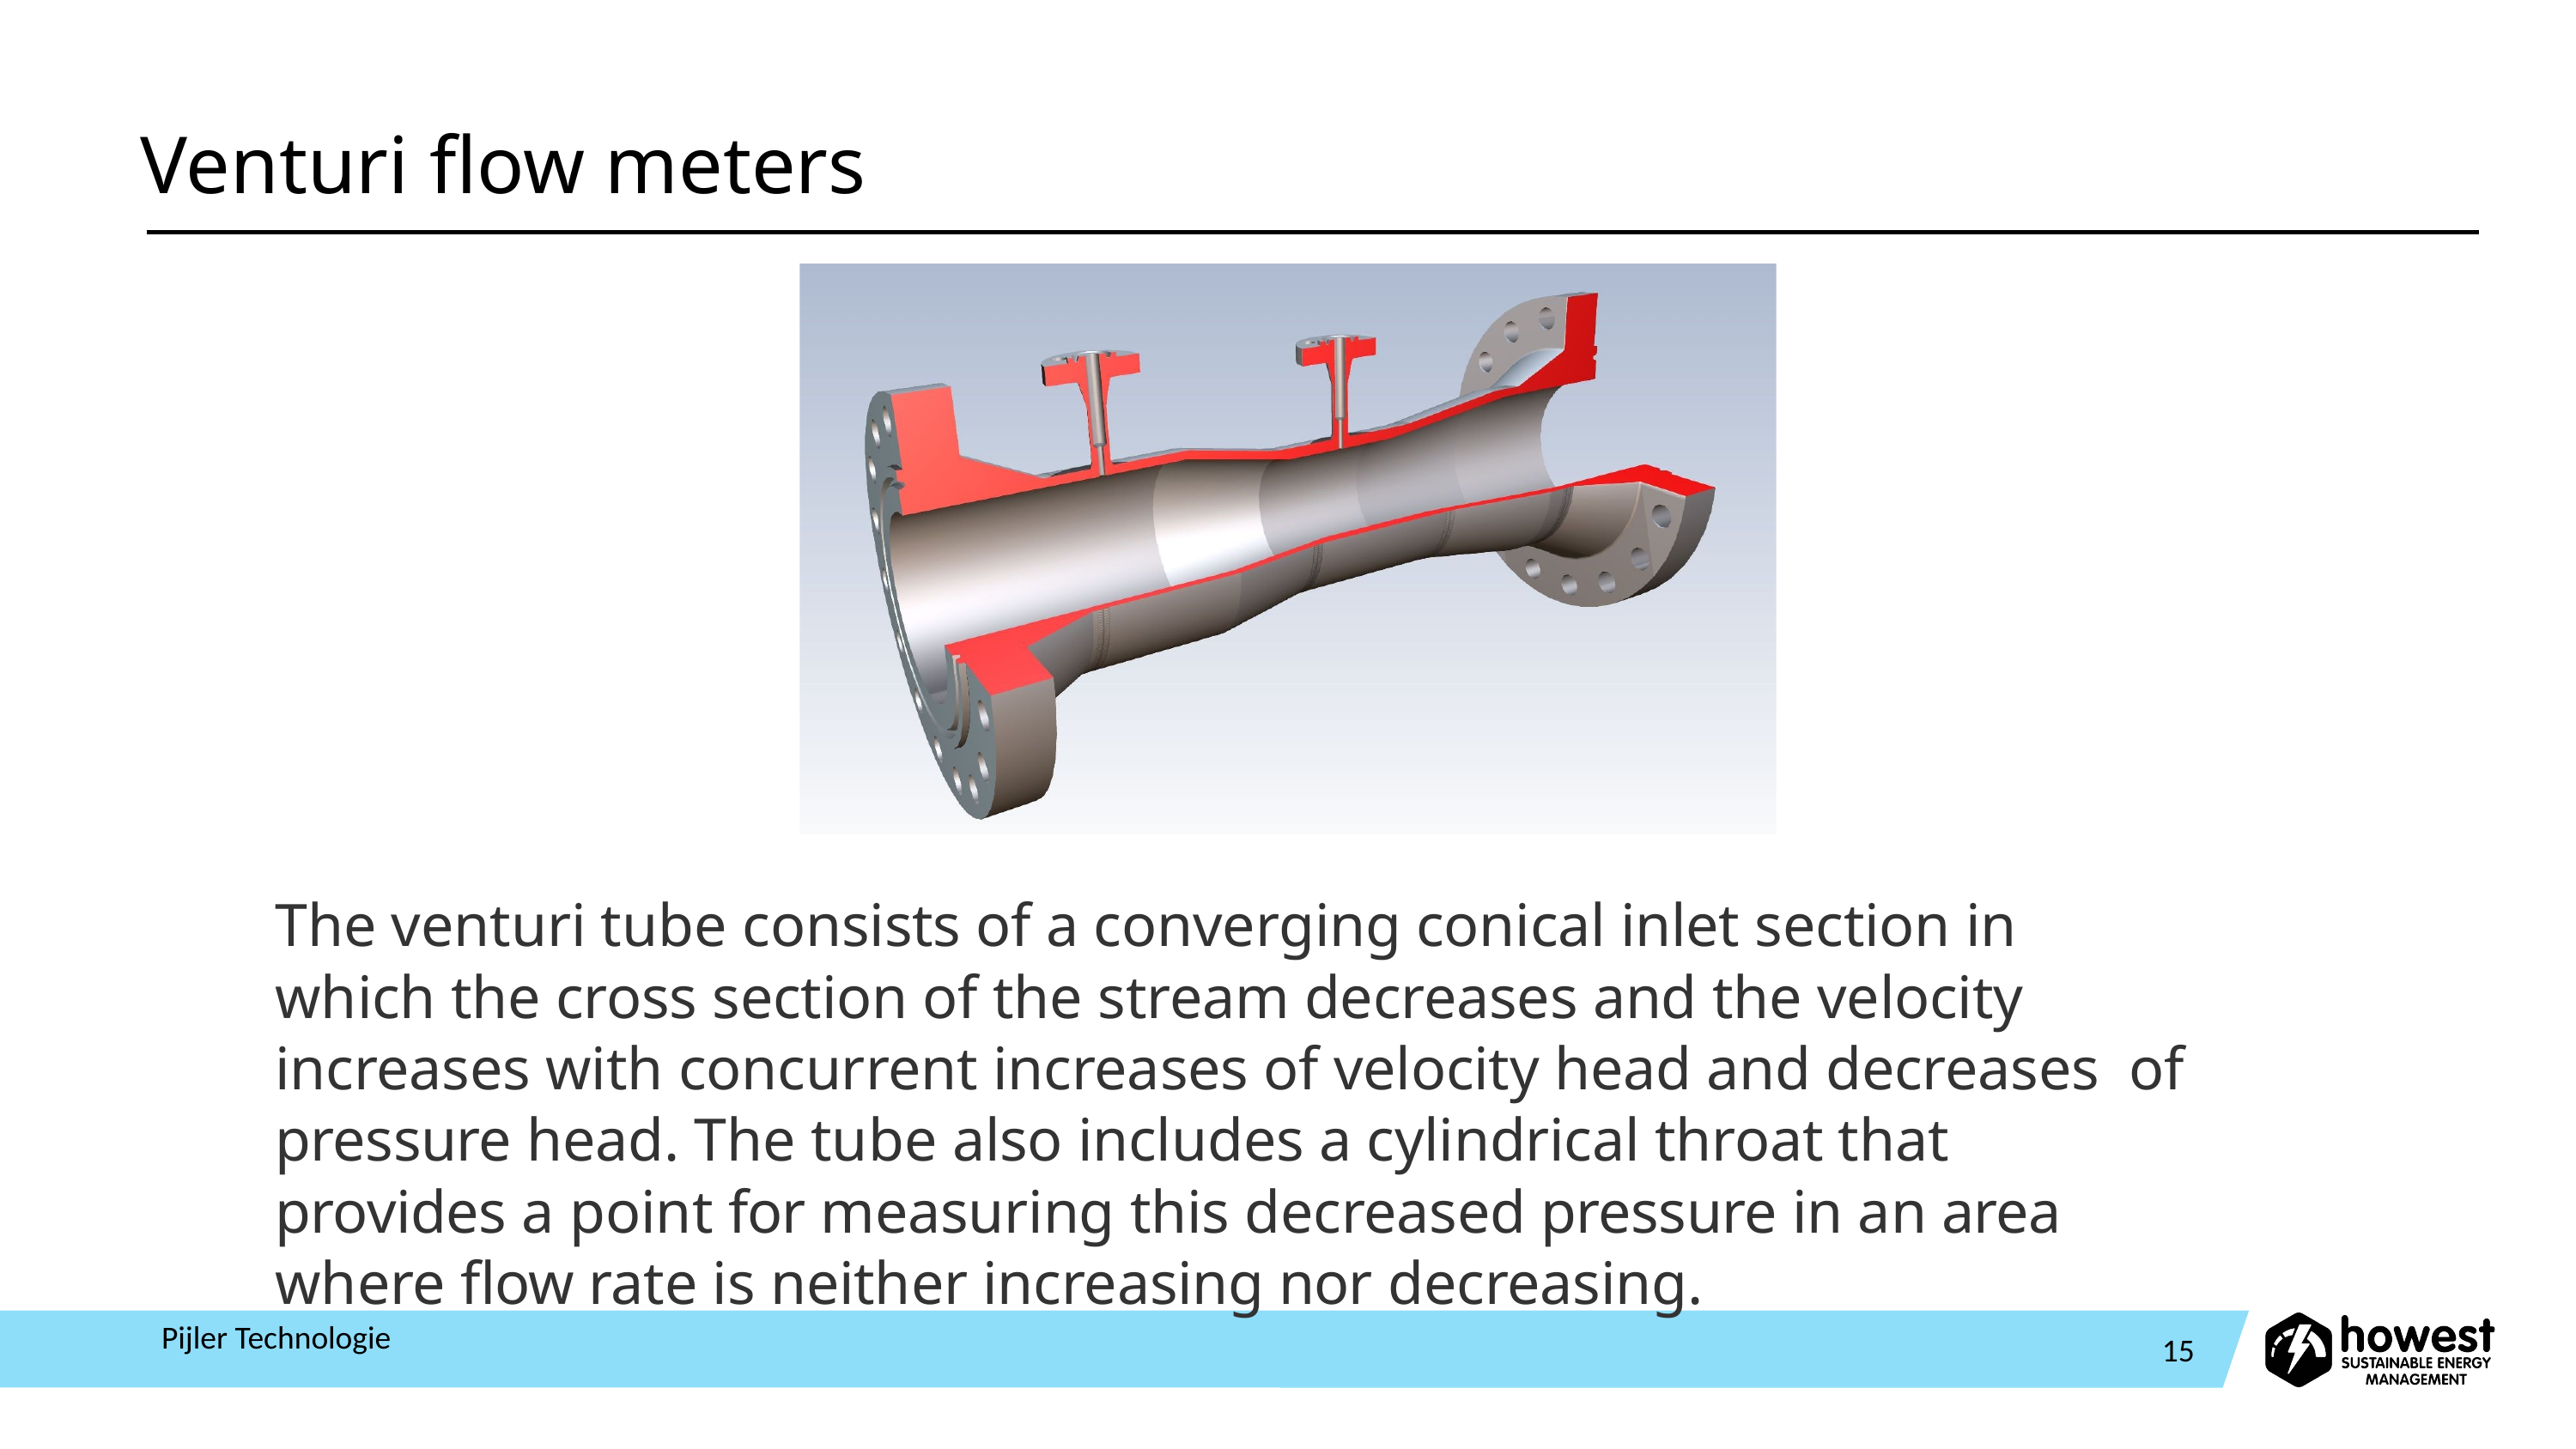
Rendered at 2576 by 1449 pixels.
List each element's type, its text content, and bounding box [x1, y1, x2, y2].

text_box The venturi tube consists of a converging conical inlet section in which the cross section of the stream decreases and the velocity increases with concurrent increases of velocity head and decreases of pressure head. The tube also includes a cylindrical throat that provides a point for measuring this decreased pressure in an area where flow rate is neither increasing nor decreasing. [270, 883, 2188, 1317]
slide_number 15 [1676, 1310, 2208, 1388]
title Venturi flow meters [140, 124, 2476, 215]
text_box Pijler Technologie [149, 1310, 729, 1388]
picture [2265, 1313, 2495, 1387]
text_box [799, 264, 1777, 834]
